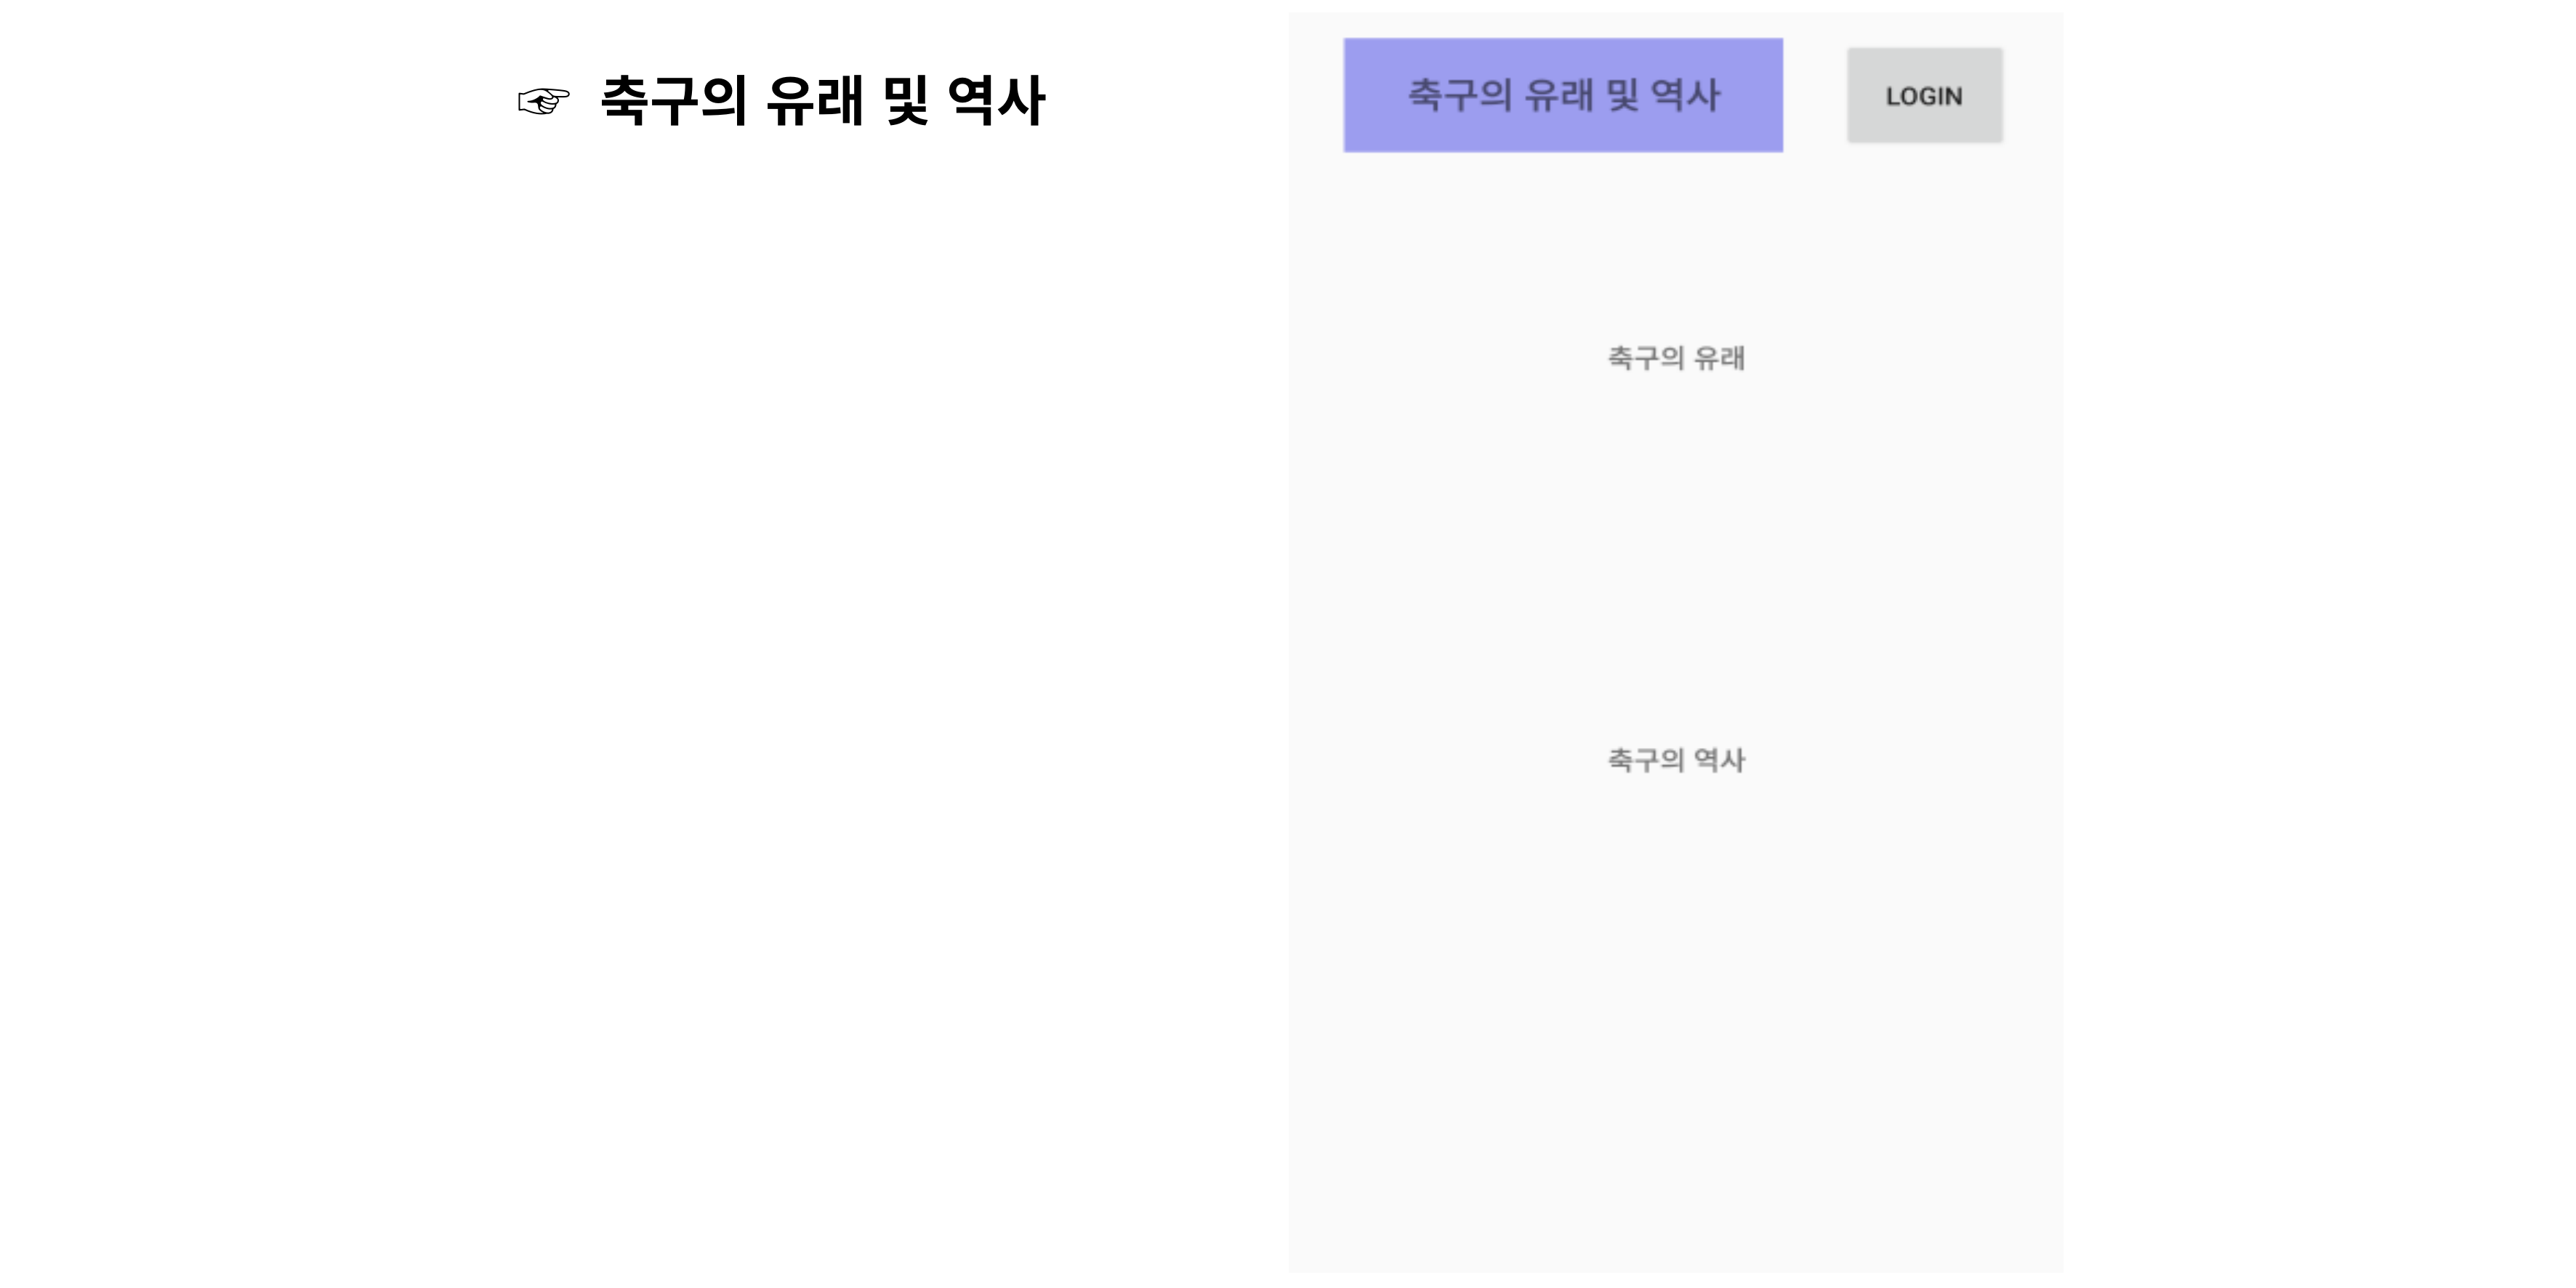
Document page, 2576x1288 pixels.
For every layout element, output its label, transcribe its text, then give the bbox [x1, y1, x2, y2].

picture [1289, 12, 2064, 1273]
title ☞ 축구의 유래 및 역사 [506, 16, 1204, 190]
